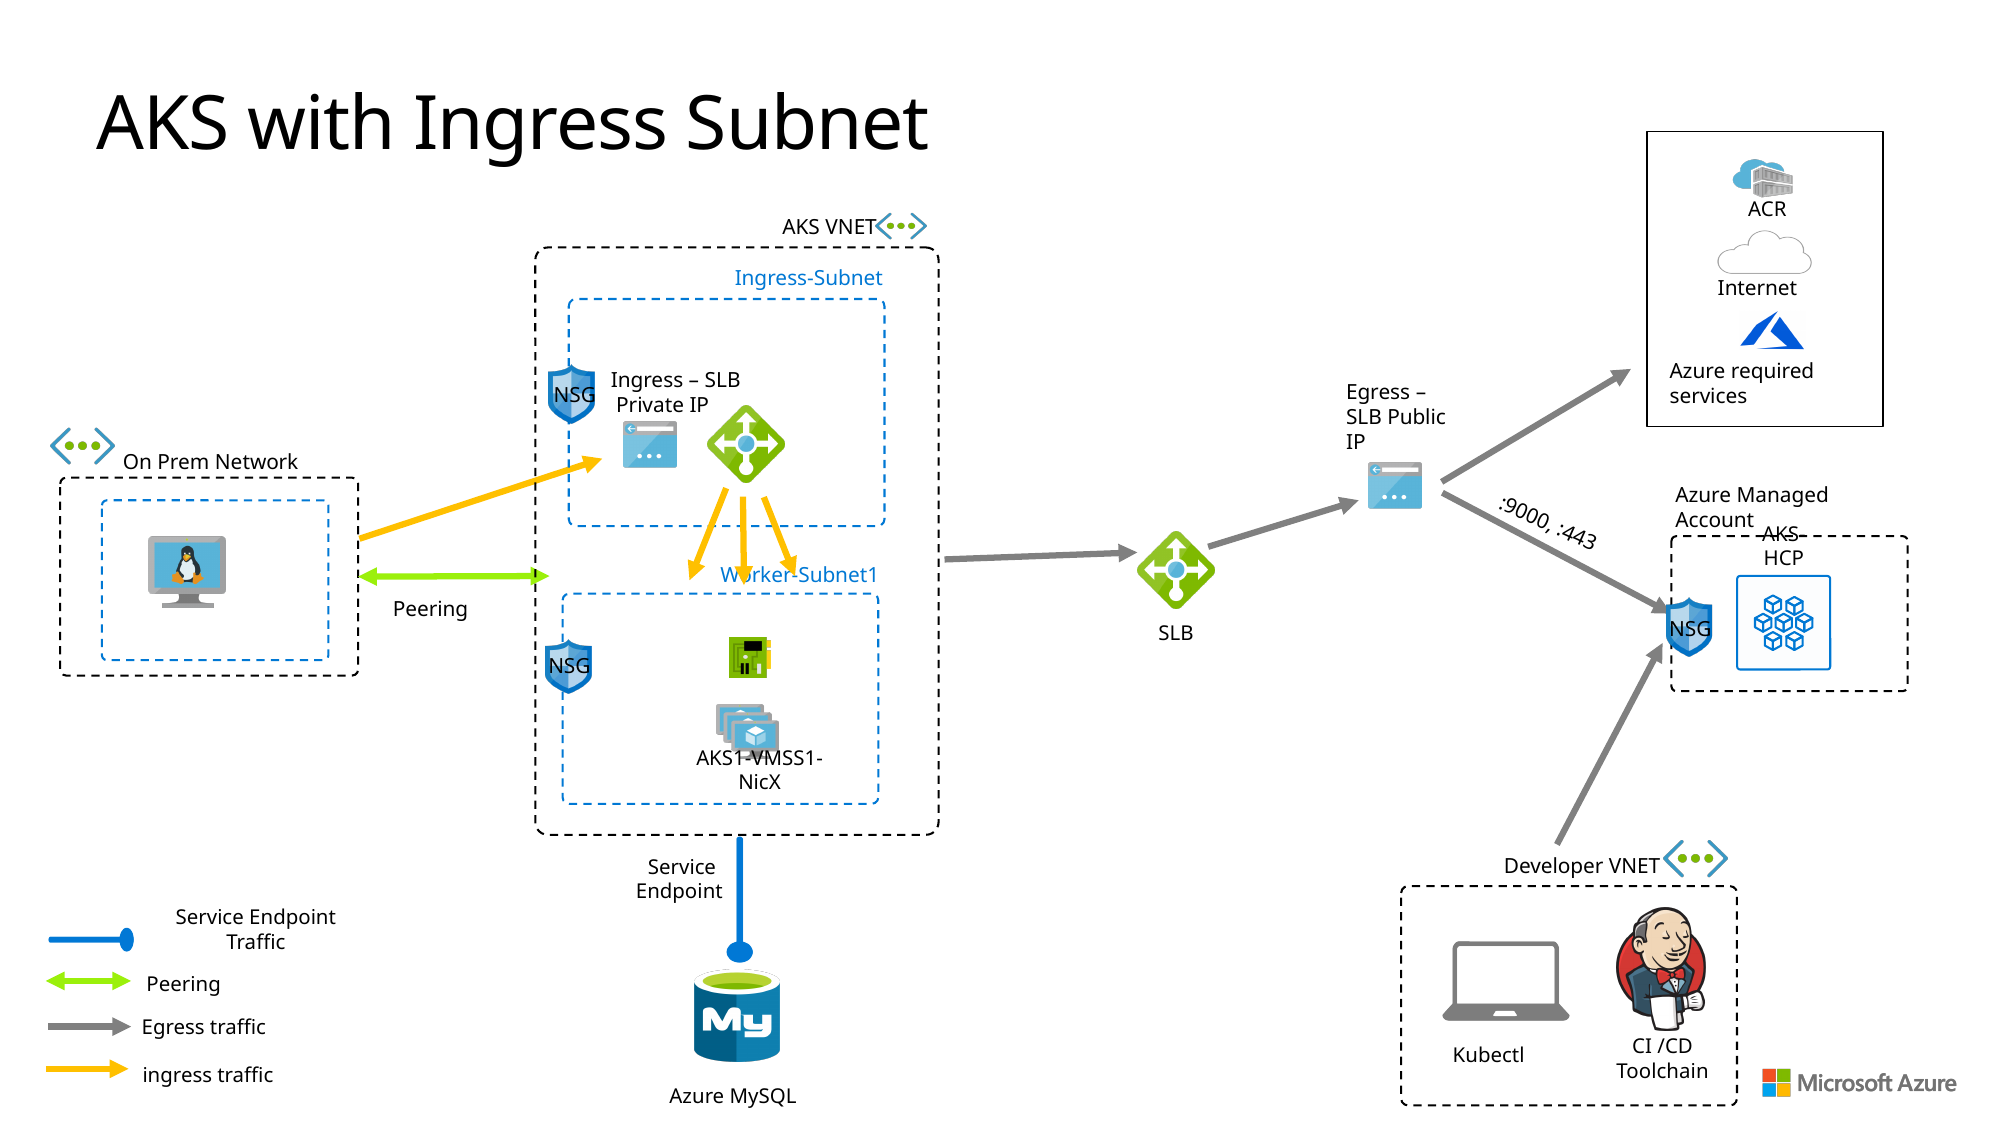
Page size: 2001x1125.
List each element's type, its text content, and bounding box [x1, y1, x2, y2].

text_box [763, 496, 796, 577]
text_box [1646, 131, 1884, 427]
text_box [617, 835, 818, 1108]
picture [539, 363, 603, 424]
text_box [45, 970, 285, 1087]
picture [48, 869, 134, 1010]
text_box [50, 413, 535, 676]
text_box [689, 487, 727, 581]
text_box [1731, 513, 1908, 692]
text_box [535, 203, 939, 836]
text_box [1400, 642, 1812, 1106]
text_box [944, 368, 1731, 658]
text_box Service Endpoint Traffic [145, 904, 367, 954]
title AKS with Ingress Subnet [96, 75, 1904, 166]
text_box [610, 365, 742, 472]
picture [1735, 1041, 1985, 1124]
picture [707, 404, 786, 483]
